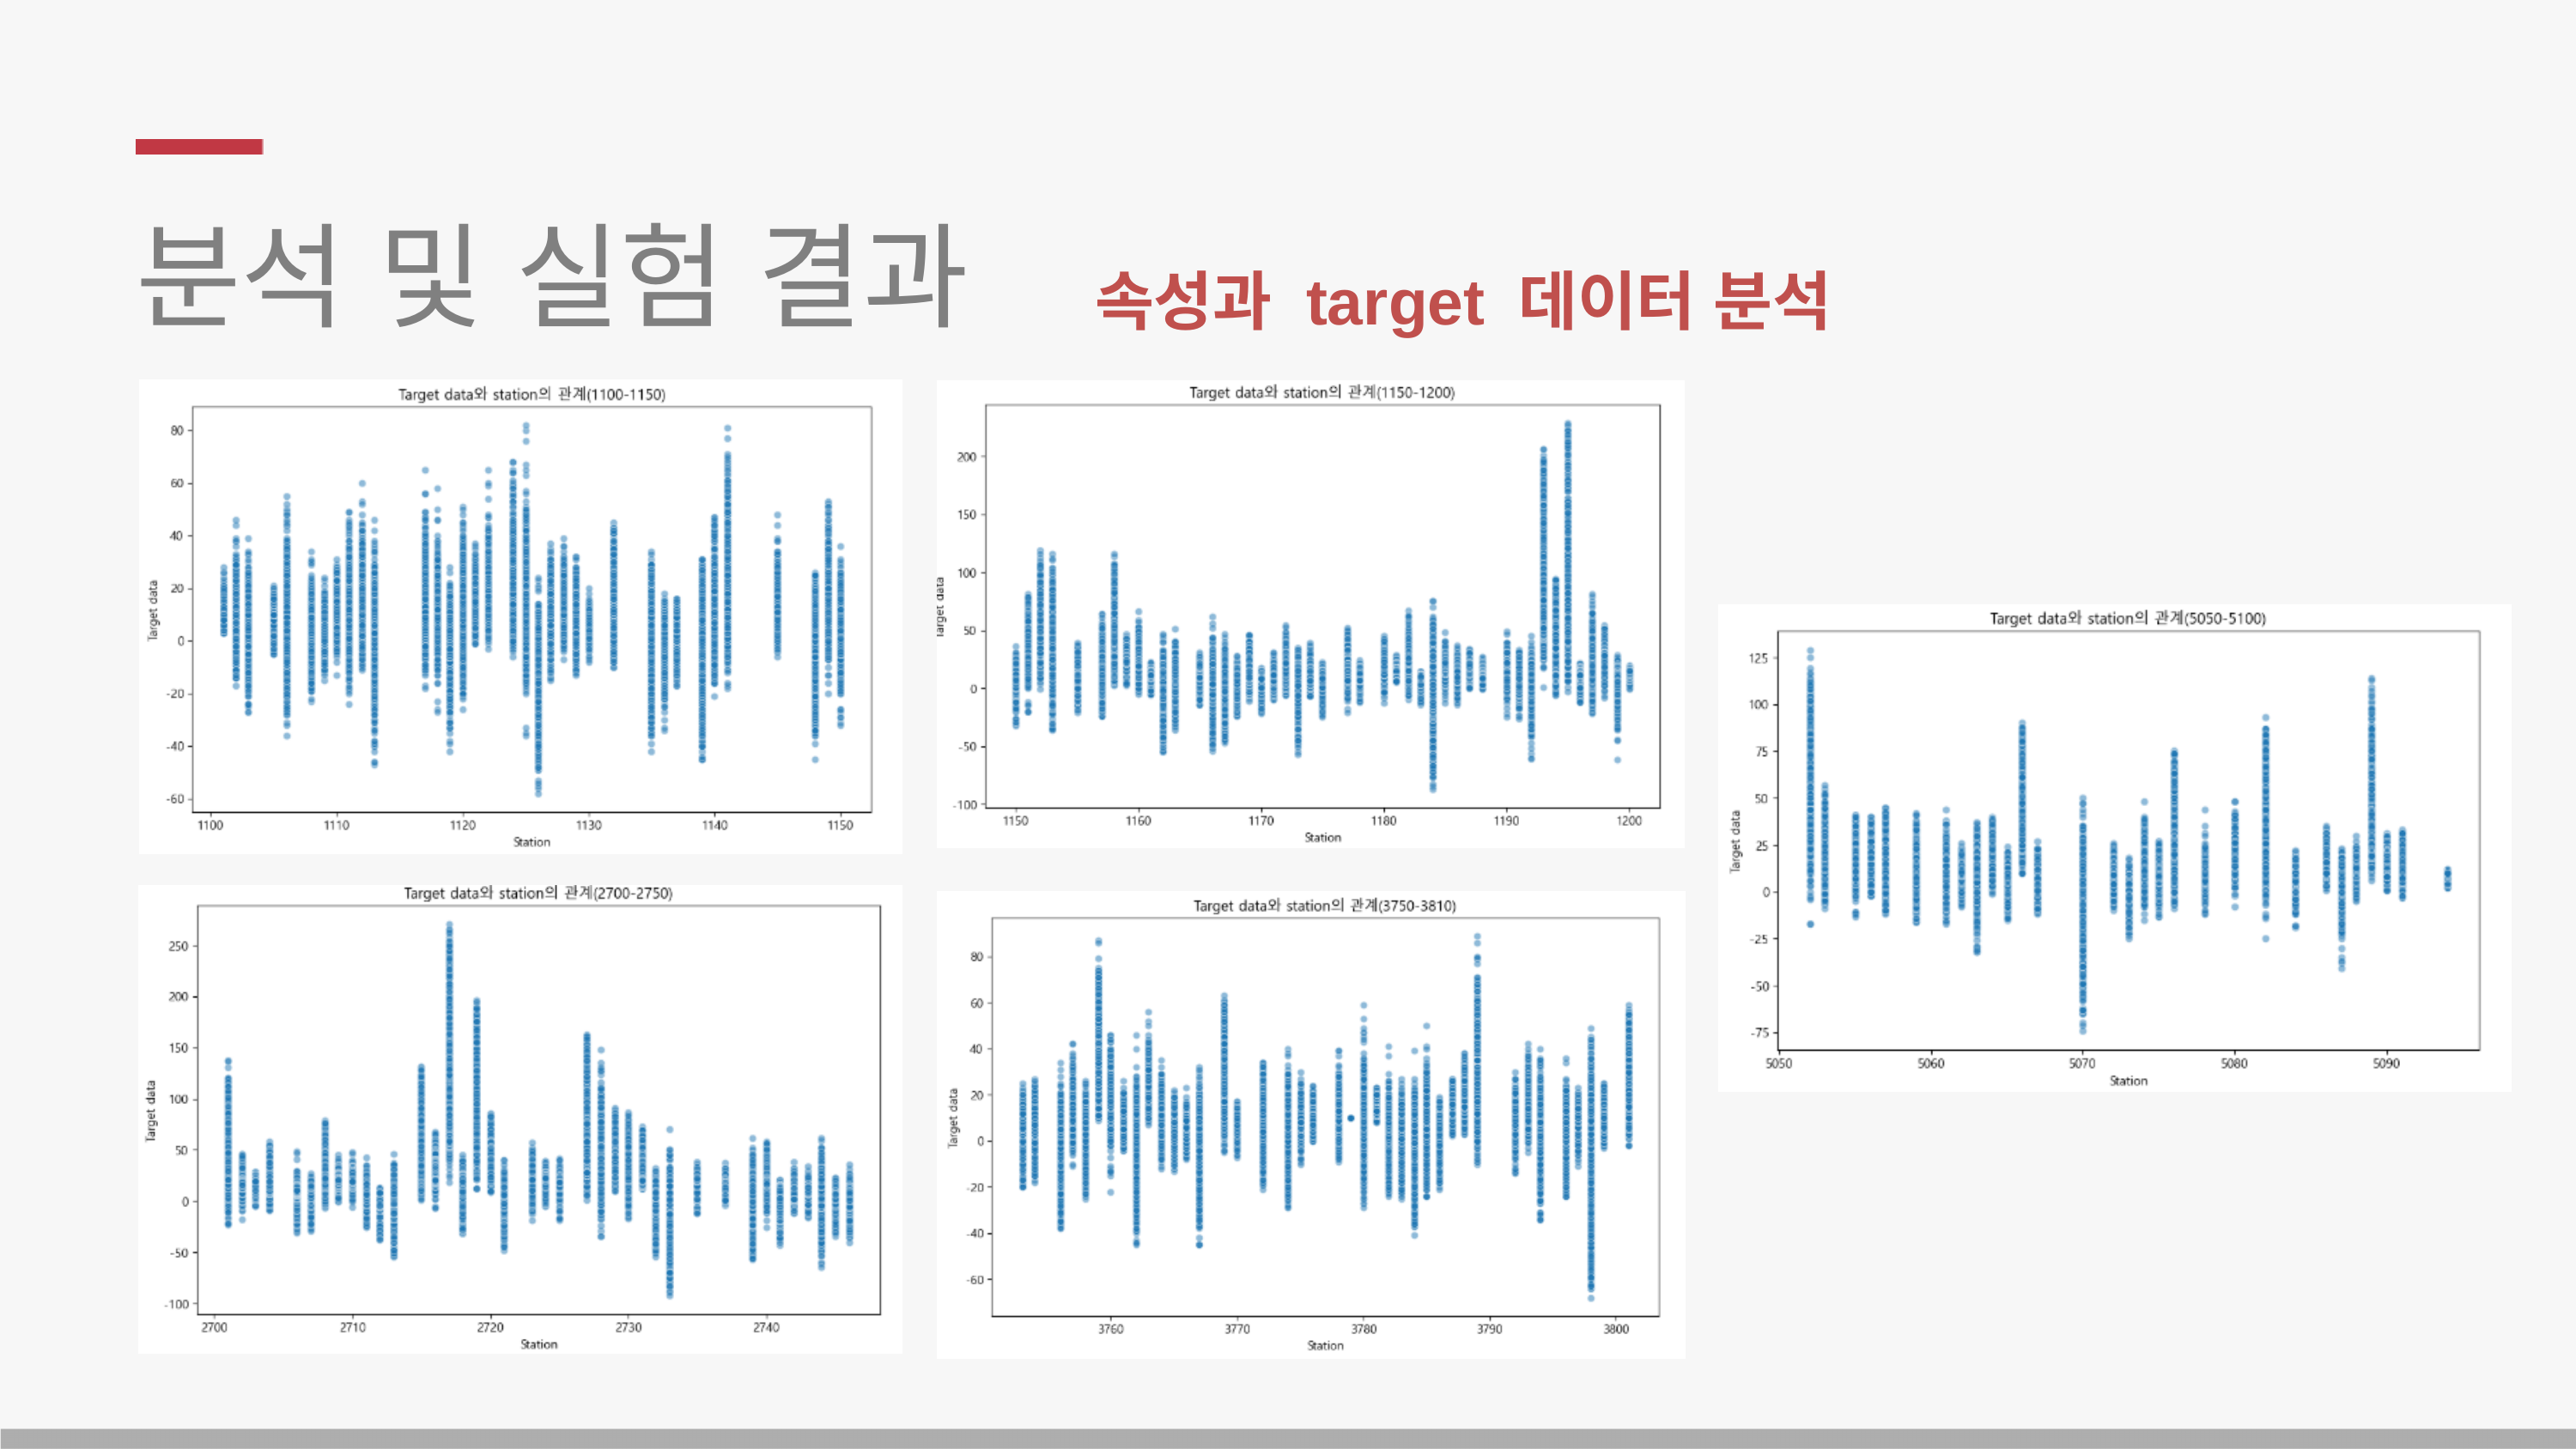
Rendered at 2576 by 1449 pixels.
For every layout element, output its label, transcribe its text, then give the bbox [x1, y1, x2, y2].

picture [136, 139, 264, 155]
text_box 속성과 target 데이터 분석 [1095, 177, 2054, 338]
text_box 분석 및 실험 결과 [136, 180, 1095, 342]
picture [139, 379, 902, 854]
picture [1718, 604, 2512, 1092]
picture [937, 890, 1686, 1359]
picture [0, 1428, 2576, 1449]
picture [937, 380, 1685, 849]
picture [137, 884, 902, 1354]
